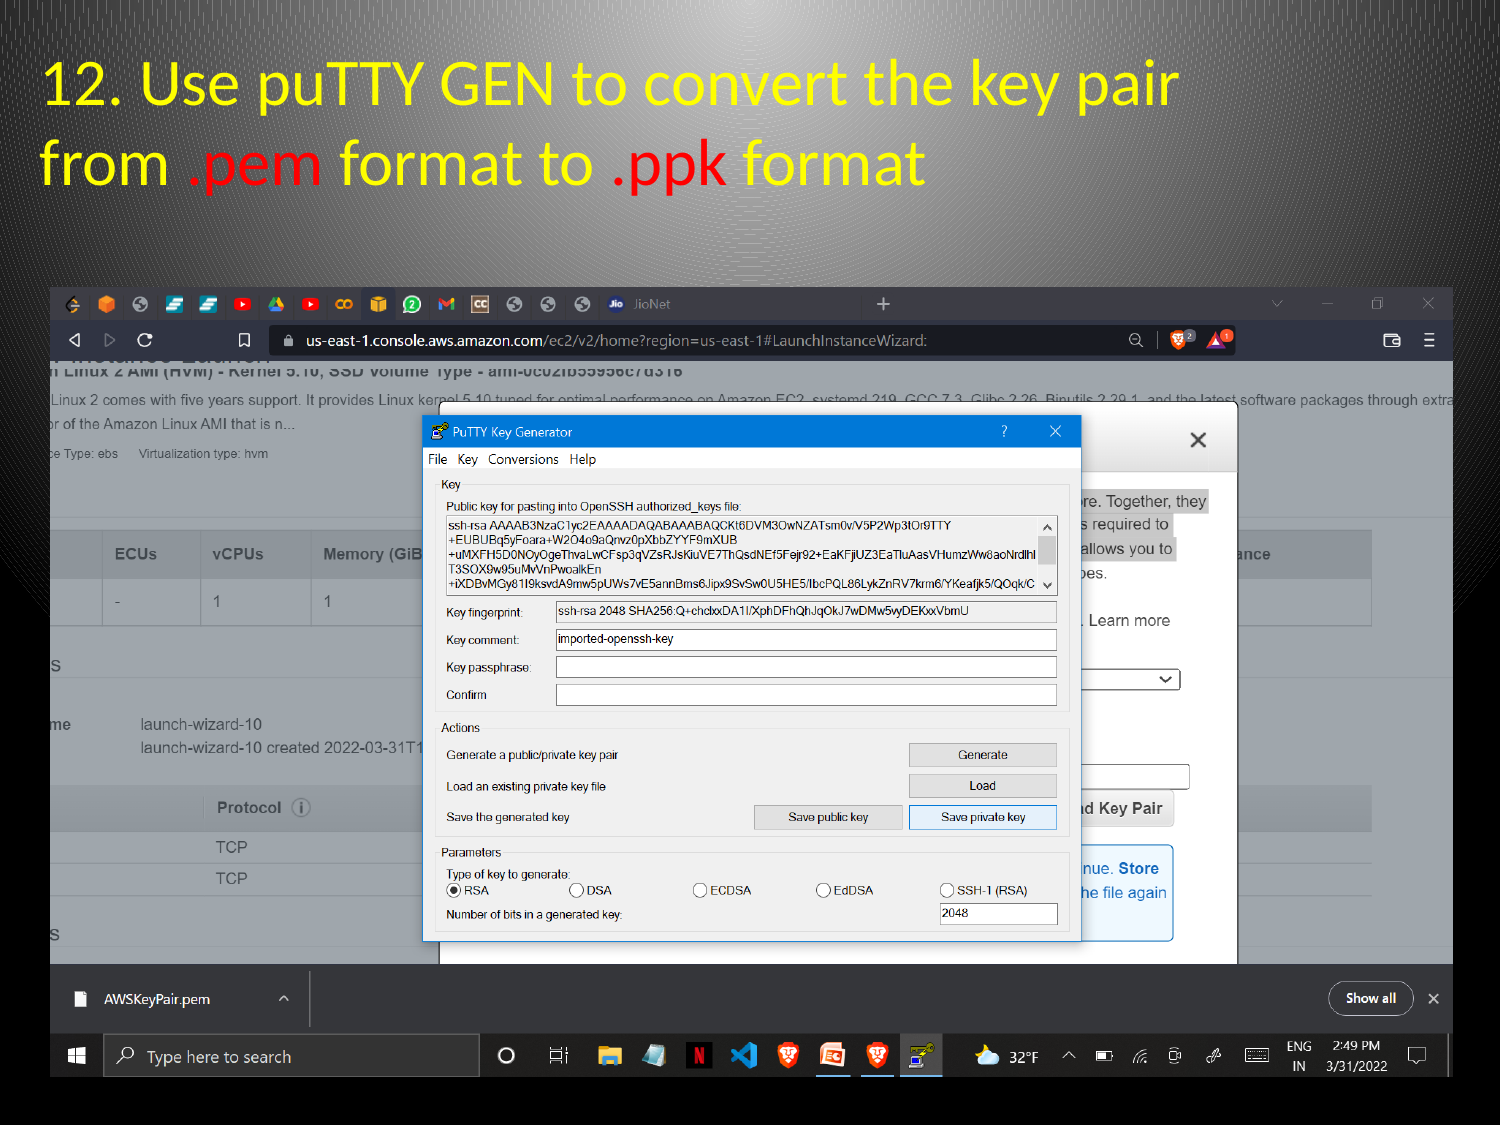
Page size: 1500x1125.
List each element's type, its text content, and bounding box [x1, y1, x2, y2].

title 12. Use puTTY GEN to convert the key pair from .pem format to .ppk format [24, 24, 1375, 213]
picture [49, 287, 1453, 1077]
